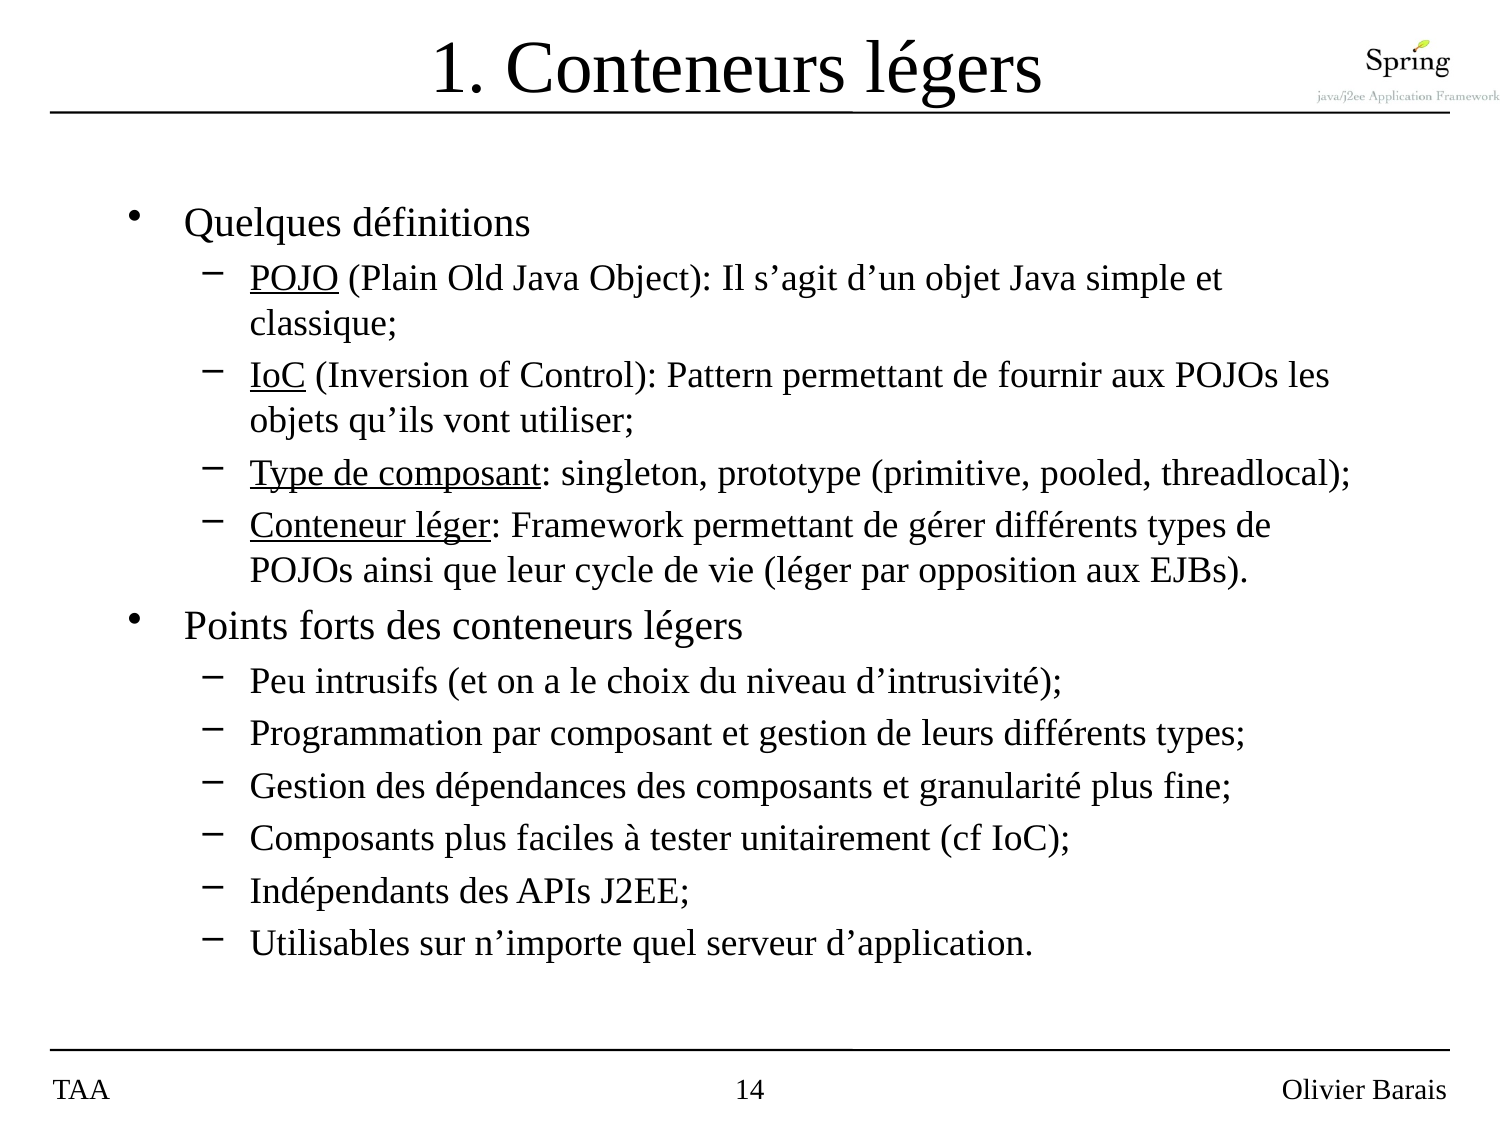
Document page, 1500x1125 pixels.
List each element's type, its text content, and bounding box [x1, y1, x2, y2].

picture [1316, 0, 1500, 106]
slide_number Olivier Barais [1149, 1062, 1463, 1113]
title 1. Conteneurs légers [99, 24, 1375, 100]
footer 14 [512, 1080, 988, 1113]
slide_number TAA [37, 1062, 350, 1113]
list Quelques définitions POJO (Plain Old Java Object): Il s’agit d’un objet Java simple et classique; IoC (Inversion of Control): Pattern permettant de fournir aux POJOs les objets qu’ils vont utiliser; Type de composant: singleton, prototype (primitive, pooled, threadlocal); Conteneur léger: Framework permettant de gérer différents types de POJOs ainsi que leur cycle de vie (léger par opposition aux EJBs). Points forts des conteneurs légers Peu intrusifs (et on a le choix du niveau d’intrusivité); Programmation par composant et gestion de leurs différents types; Gestion des dépendances des composants et granularité plus fine; Composants plus faciles à tester unitairement (cf IoC); Indépendants des APIs J2EE; Utilisables sur n’importe quel serveur d’application. [112, 187, 1388, 1080]
